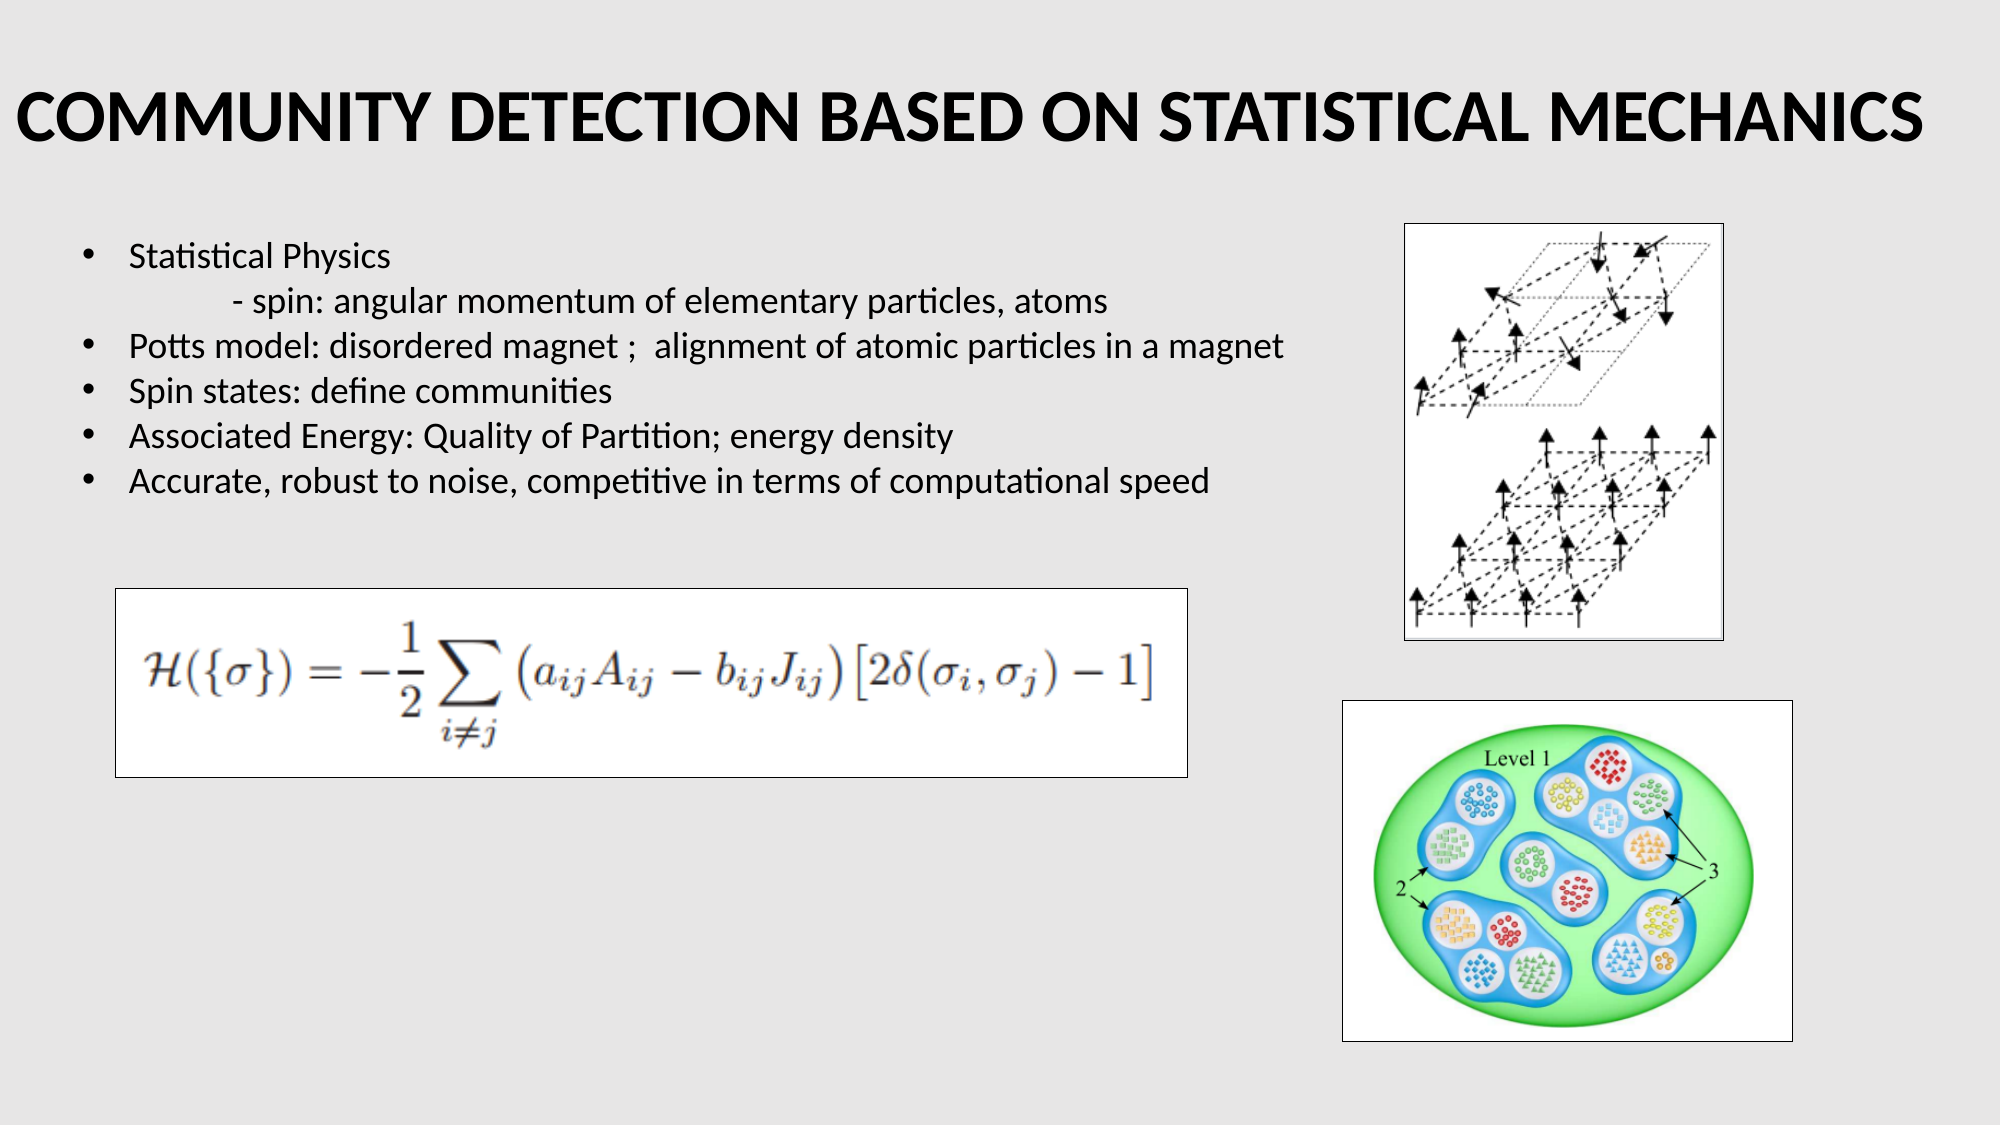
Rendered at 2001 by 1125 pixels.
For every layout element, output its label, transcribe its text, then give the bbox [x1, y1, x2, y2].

text_box COMMUNITY DETECTION BASED ON STATISTICAL MECHANICS [0, 58, 1968, 164]
picture [1404, 223, 1724, 641]
text_box Statistical Physics - spin: angular momentum of elementary particles, atoms Potts model: disordered magnet ; alignment of atomic particles in a magnet Spin states: define communities Associated Energy: Quality of Partition; energy density Accurate, robust to noise, competitive in terms of computational speed [67, 223, 1948, 734]
picture [1341, 700, 1793, 1042]
picture [115, 588, 1188, 778]
